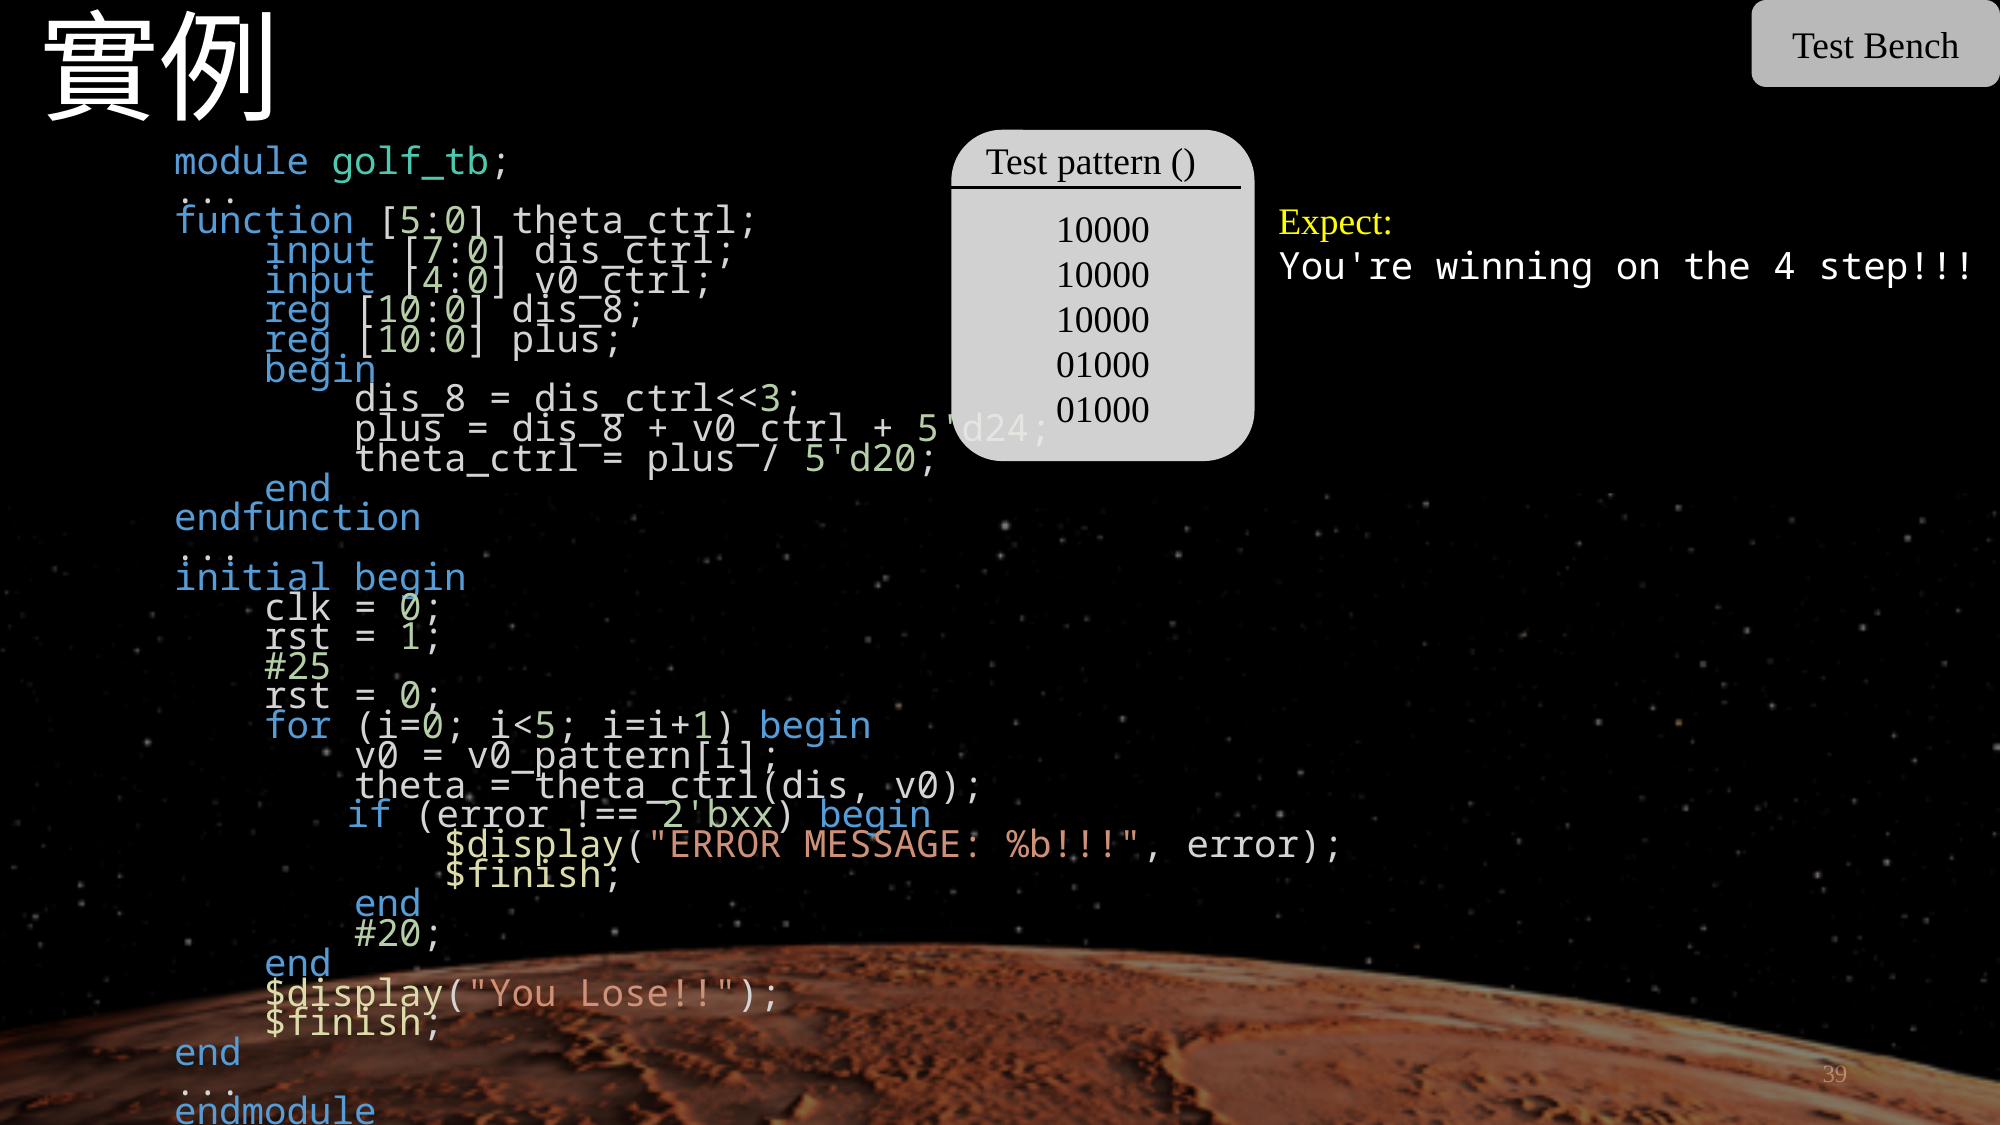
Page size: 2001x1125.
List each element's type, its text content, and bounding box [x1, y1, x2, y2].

text_box Expect: You're winning on the 4 step!!! [1263, 189, 1991, 295]
text_box module golf_tb; ... function [5:0] theta_ctrl; input [7:0] dis_ctrl; input [4:0] v0_ctrl; reg [10:0] dis_8; reg [10:0] plus; begin dis_8 = dis_ctrl<<3; plus = dis_8 + v0_ctrl + 5'd24; theta_ctrl = plus / 5'd20; end endfunction ... initial begin clk = 0; rst = 1; #25 rst = 0; for (i=0; i<5; i=i+1) begin v0 = v0_pattern[i]; theta = theta_ctrl(dis, v0); if (error !== 2'bxx) begin $display("ERROR MESSAGE: %b!!!", error); $finish; end #20; end $display("You Lose!!"); $finish; end ... endmodule [159, 144, 1825, 493]
text_box Test Bench [1749, 0, 2000, 89]
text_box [937, 129, 1255, 462]
title 實例 [0, 0, 320, 145]
picture [0, 493, 2000, 1125]
